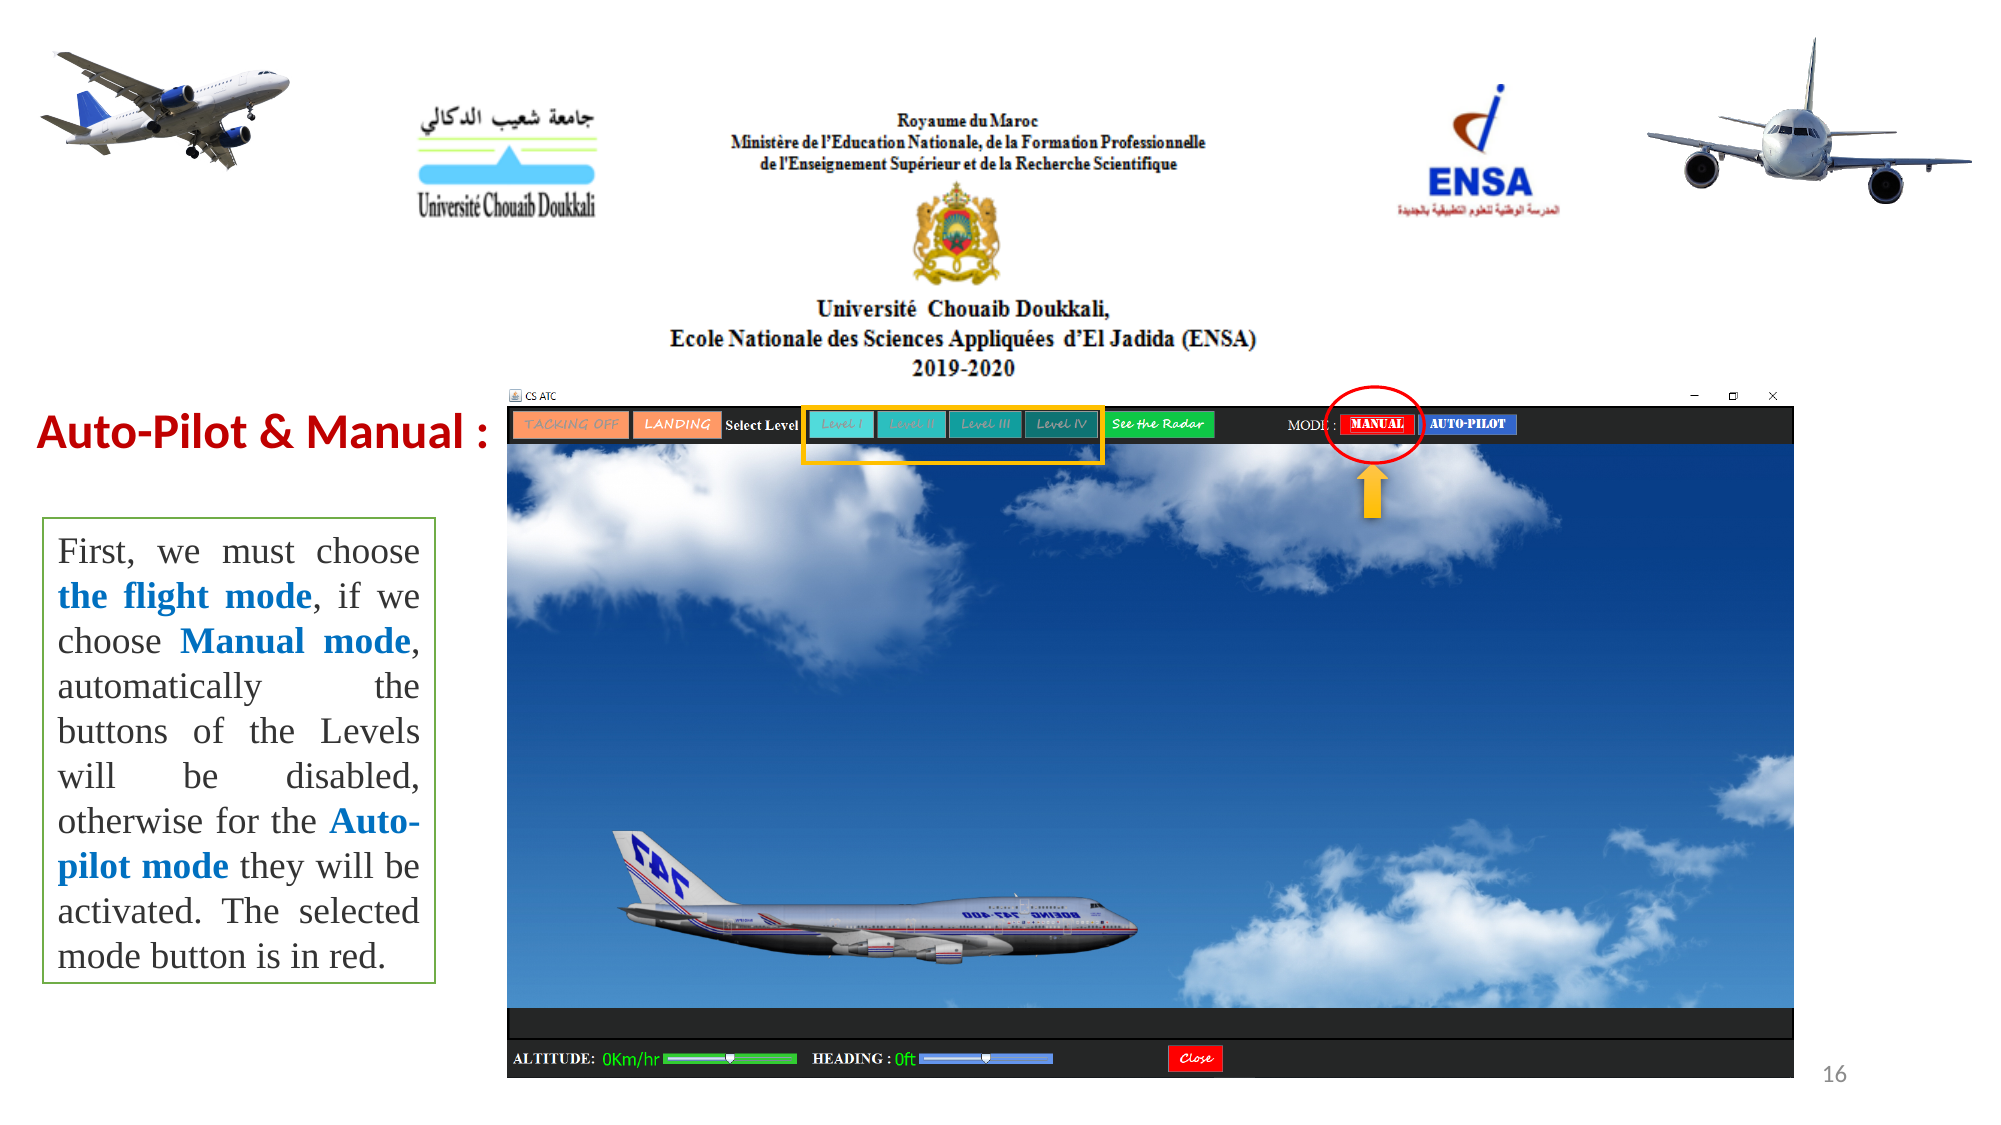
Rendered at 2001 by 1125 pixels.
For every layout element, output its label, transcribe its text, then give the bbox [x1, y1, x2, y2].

text_box First, we must choose the flight mode, if we choose Manual mode, automatically the buttons of the Levels will be disabled, otherwise for the Auto-pilot mode they will be activated. The selected mode button is in red. [42, 517, 436, 984]
picture [406, 84, 1566, 383]
text_box Auto-Pilot & Manual : [21, 391, 505, 512]
picture [507, 386, 1794, 1078]
slide_number 16 [1412, 1042, 1863, 1103]
picture [1647, 37, 1972, 204]
picture [28, 15, 312, 204]
